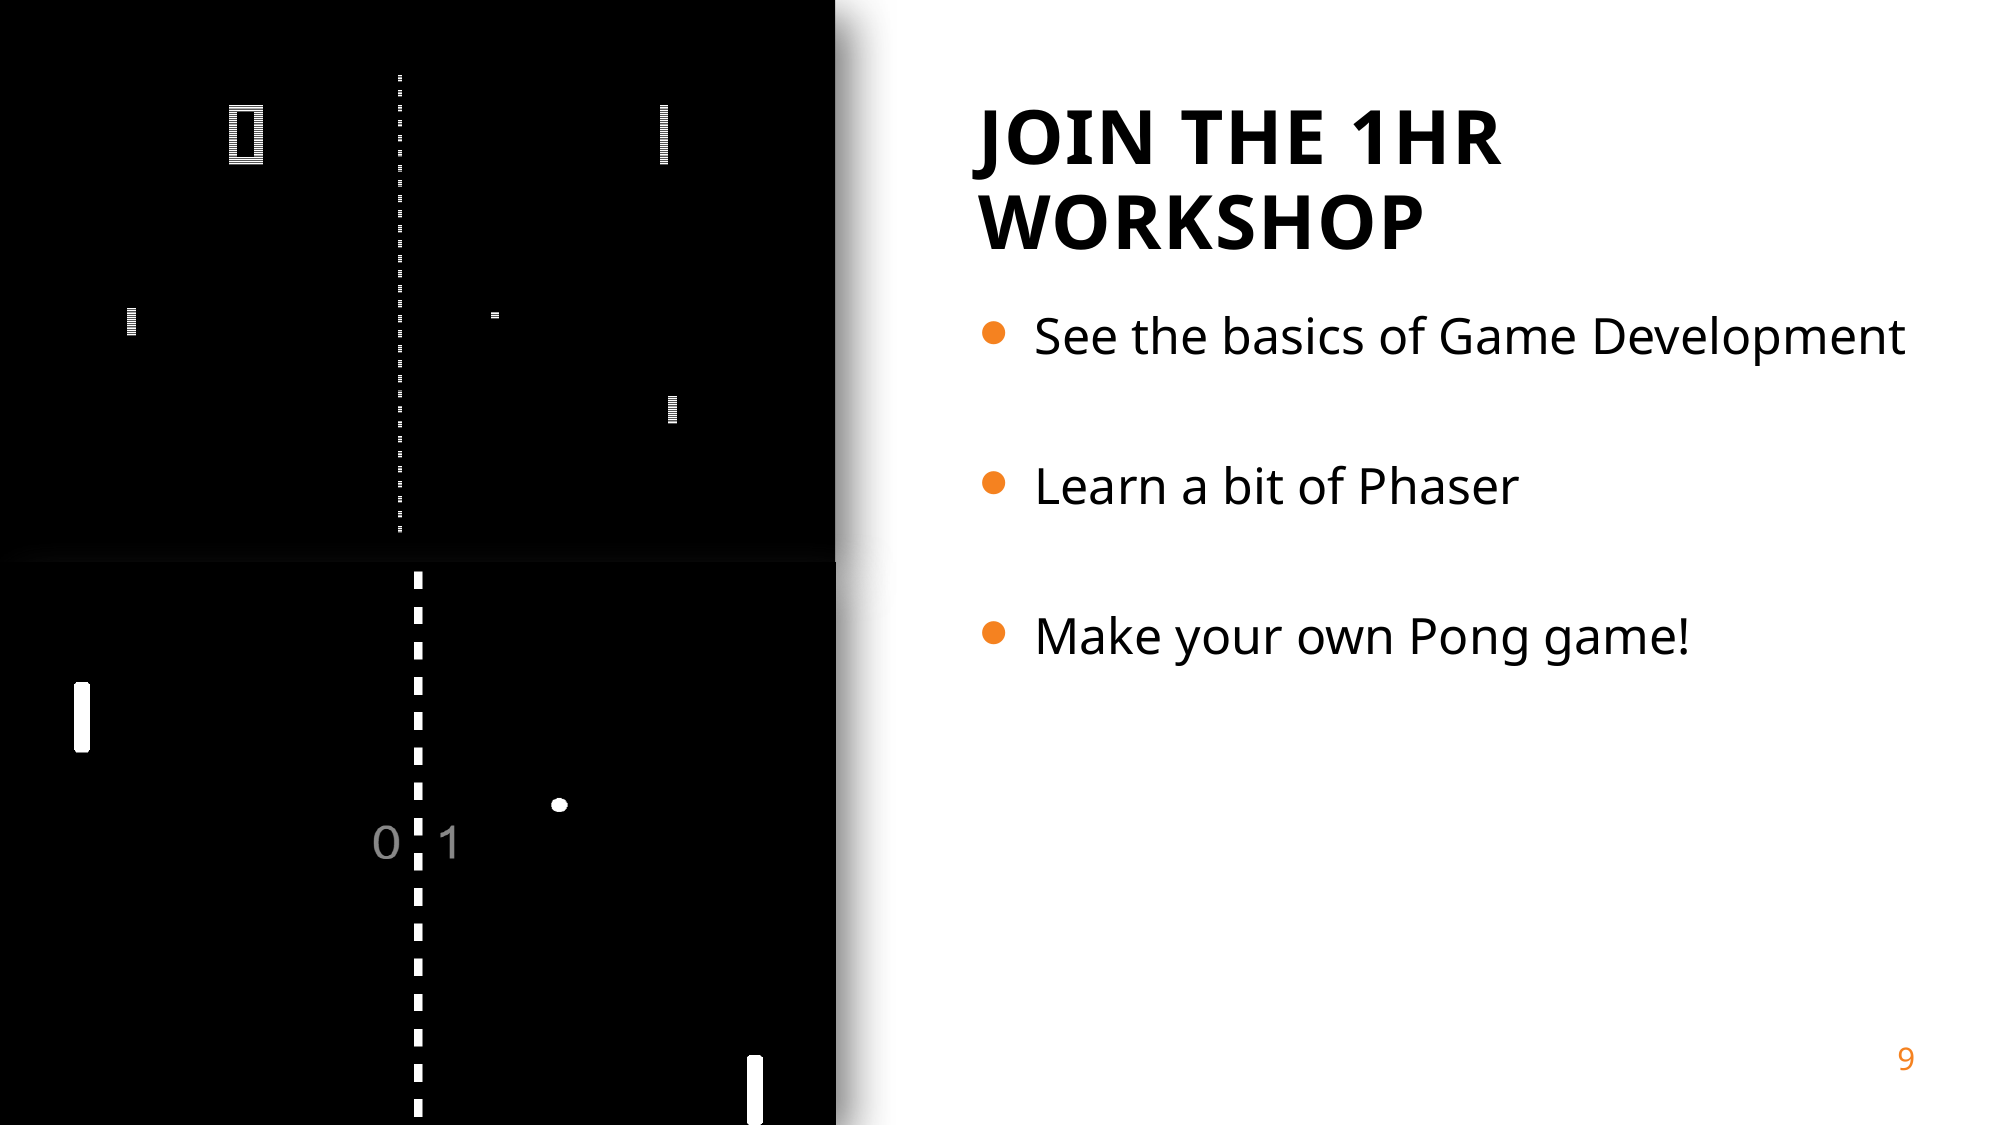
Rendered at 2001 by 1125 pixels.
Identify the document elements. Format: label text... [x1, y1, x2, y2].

title Join the 1Hr workshop [978, 97, 1930, 181]
picture [0, 0, 836, 1125]
list See the basics of Game Development Learn a bit of Phaser Make your own Pong game! [978, 289, 1930, 919]
text_box 9 [1830, 1039, 1916, 1081]
